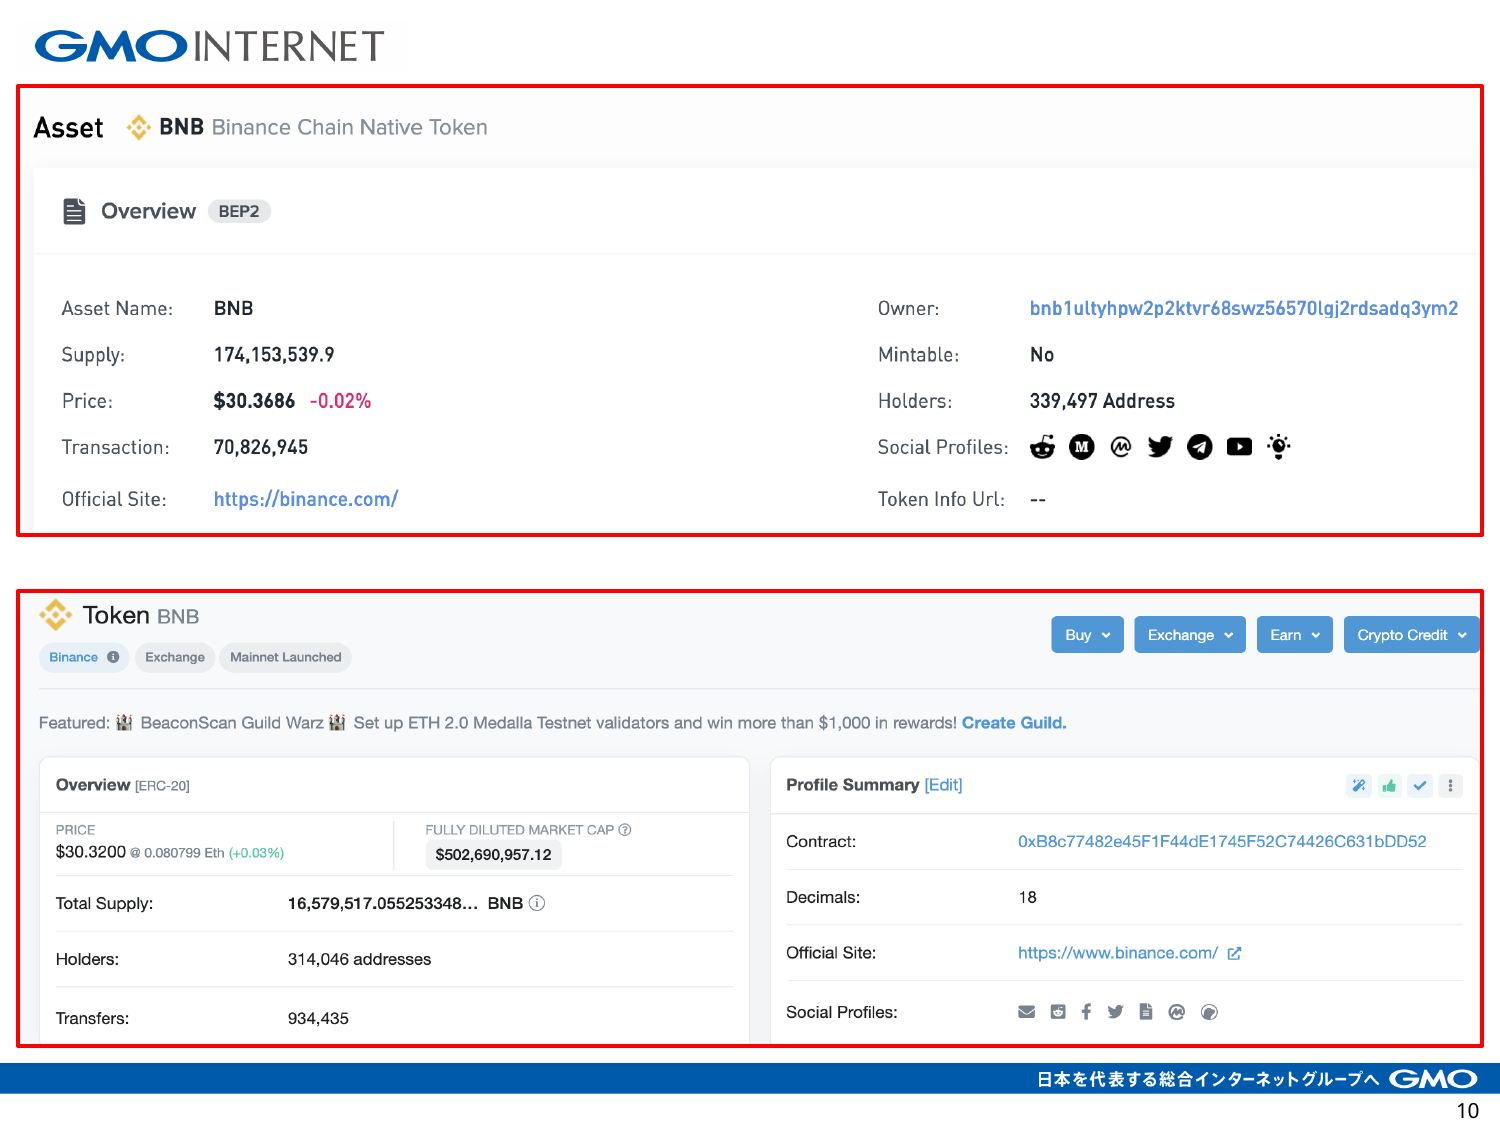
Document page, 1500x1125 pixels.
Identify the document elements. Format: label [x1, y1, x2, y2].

picture [18, 20, 407, 71]
picture [19, 87, 1481, 534]
picture [19, 593, 1481, 1045]
picture [0, 1063, 1500, 1094]
